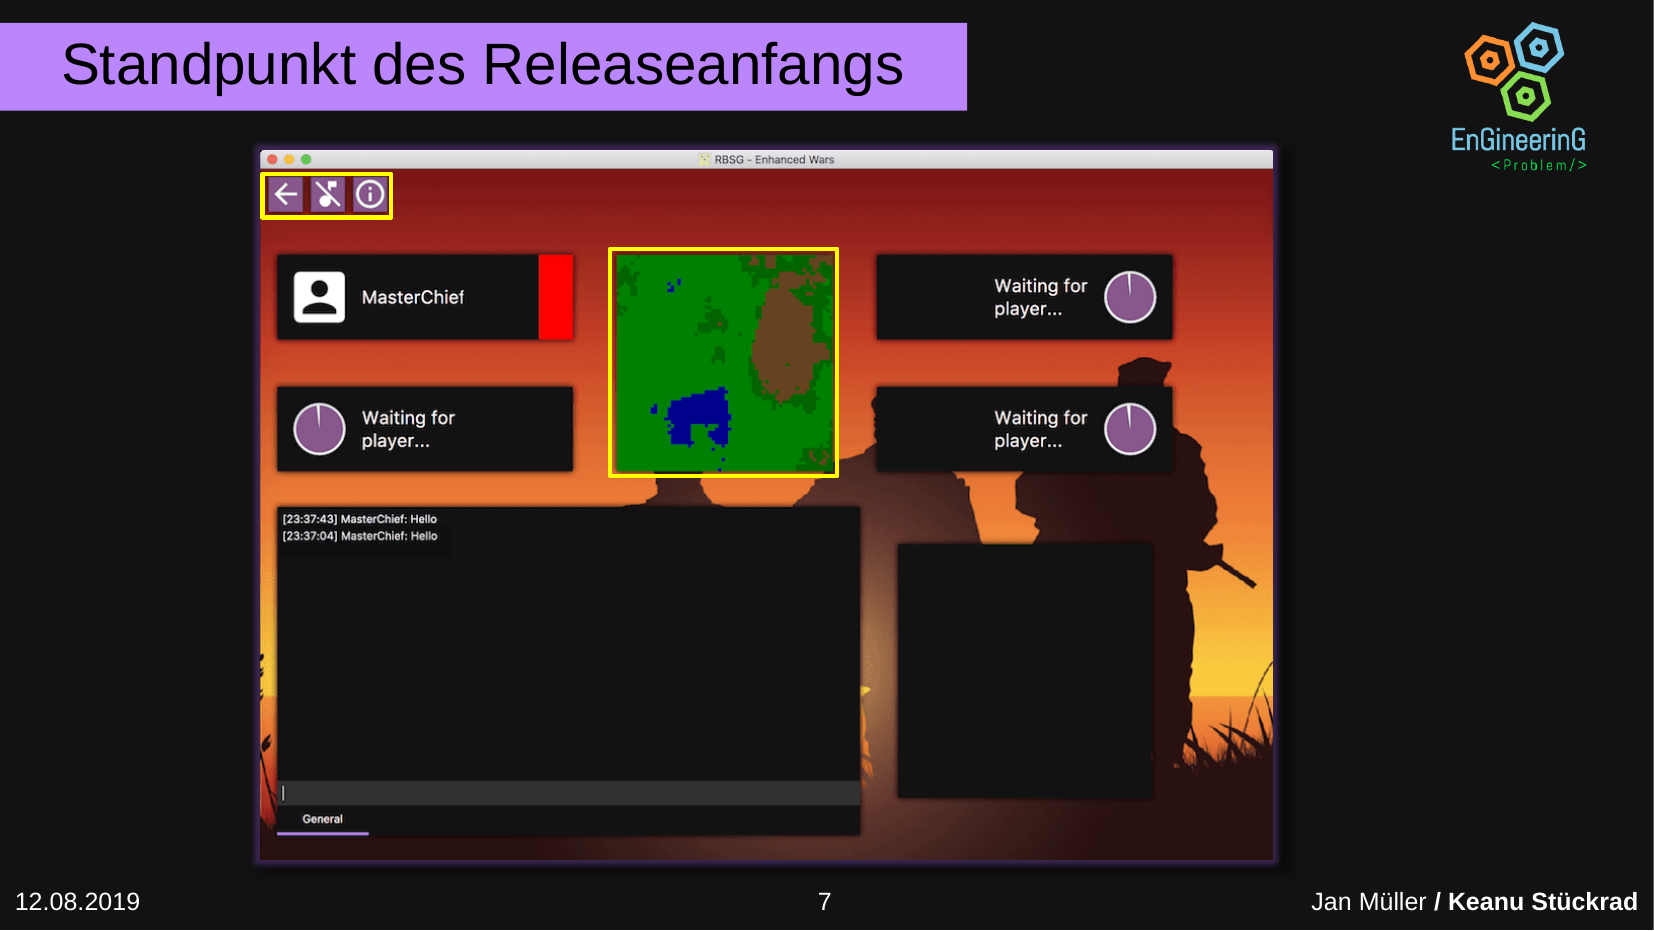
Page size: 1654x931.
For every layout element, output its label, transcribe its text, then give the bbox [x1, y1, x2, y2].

text_box Standpunkt des Releaseanfangs [0, 22, 968, 111]
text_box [0, 877, 1654, 931]
picture [1382, 21, 1654, 178]
picture [260, 150, 1274, 860]
